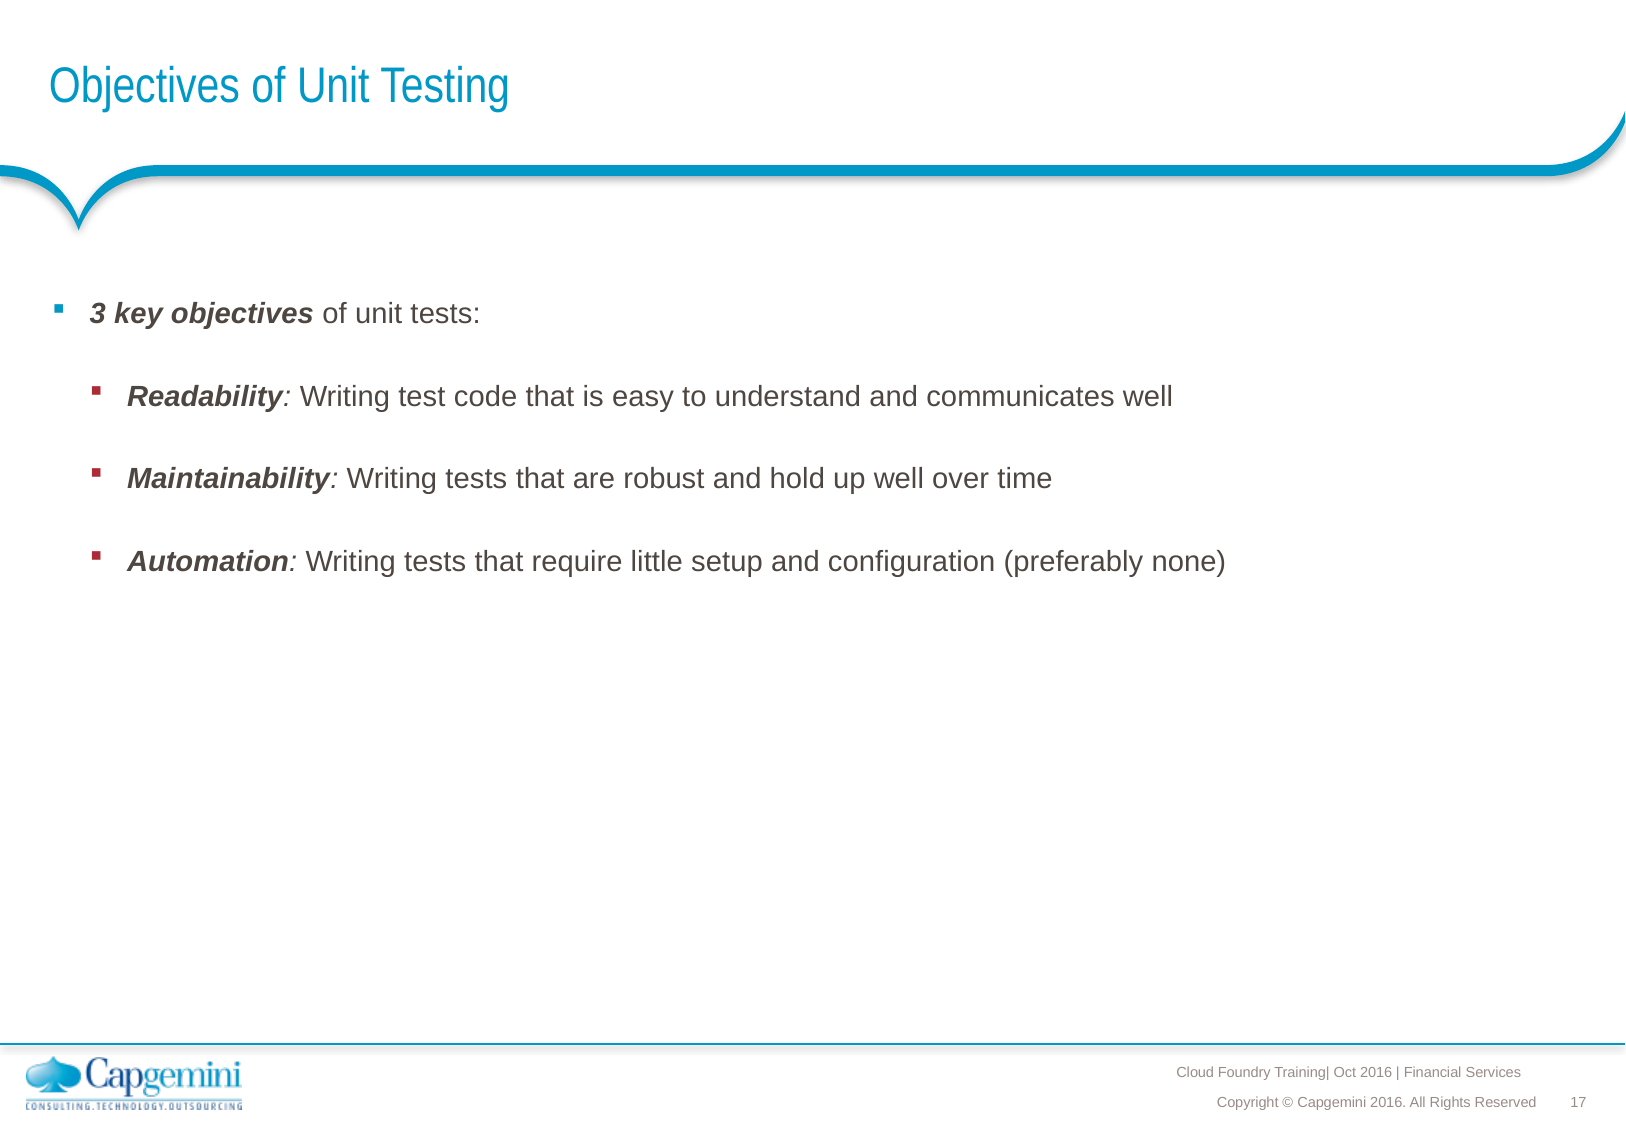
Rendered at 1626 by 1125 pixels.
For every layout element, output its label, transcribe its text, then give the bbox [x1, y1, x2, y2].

title Objectives of Unit Testing [0, 0, 1625, 165]
picture [26, 1056, 242, 1110]
list 3 key objectives of unit tests: Readability: Writing test code that is easy to understand and communicates well Maintainability: Writing tests that are robust and hold up well over time Automation: Writing tests that require little setup and configuration (preferably none) [52, 247, 1573, 1000]
